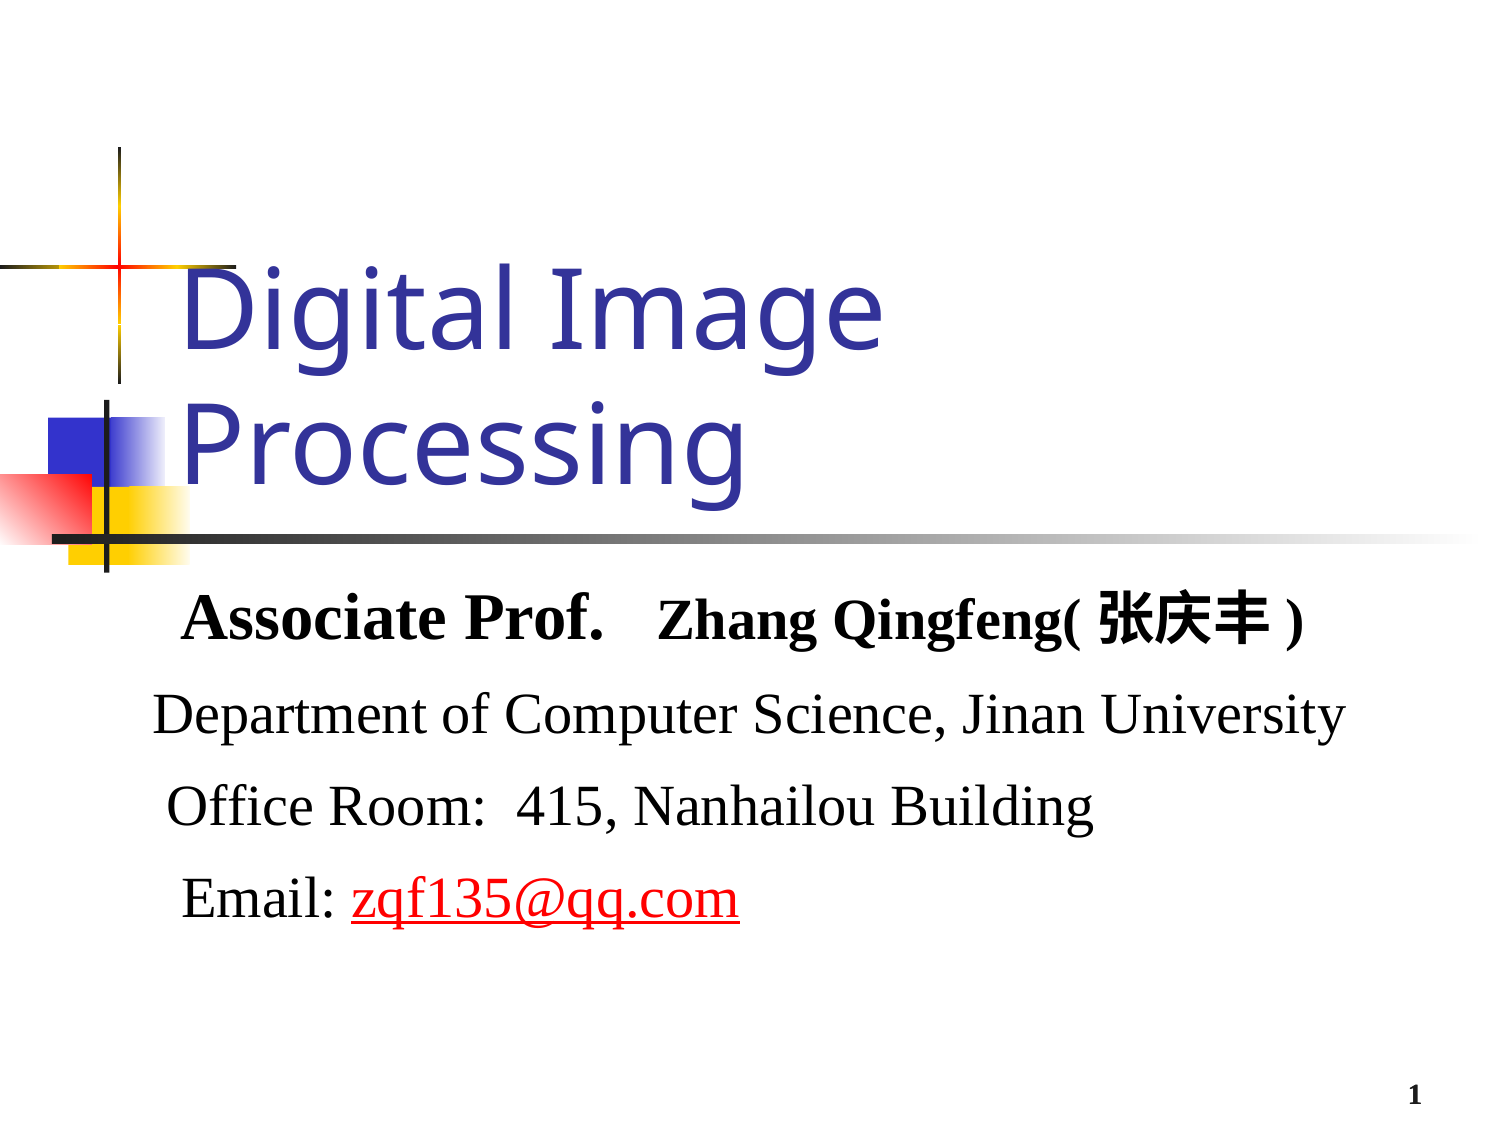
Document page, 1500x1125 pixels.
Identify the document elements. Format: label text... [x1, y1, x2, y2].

text_box 1 [1124, 1042, 1438, 1118]
subtitle Associate Prof. Zhang Qingfeng(张庆丰) Department of Computer Science, Jinan University Office Room: 415, Nanhailou Building Email: zqf135@qq.com [64, 573, 1460, 1012]
title Digital Image Processing [162, 274, 1438, 516]
